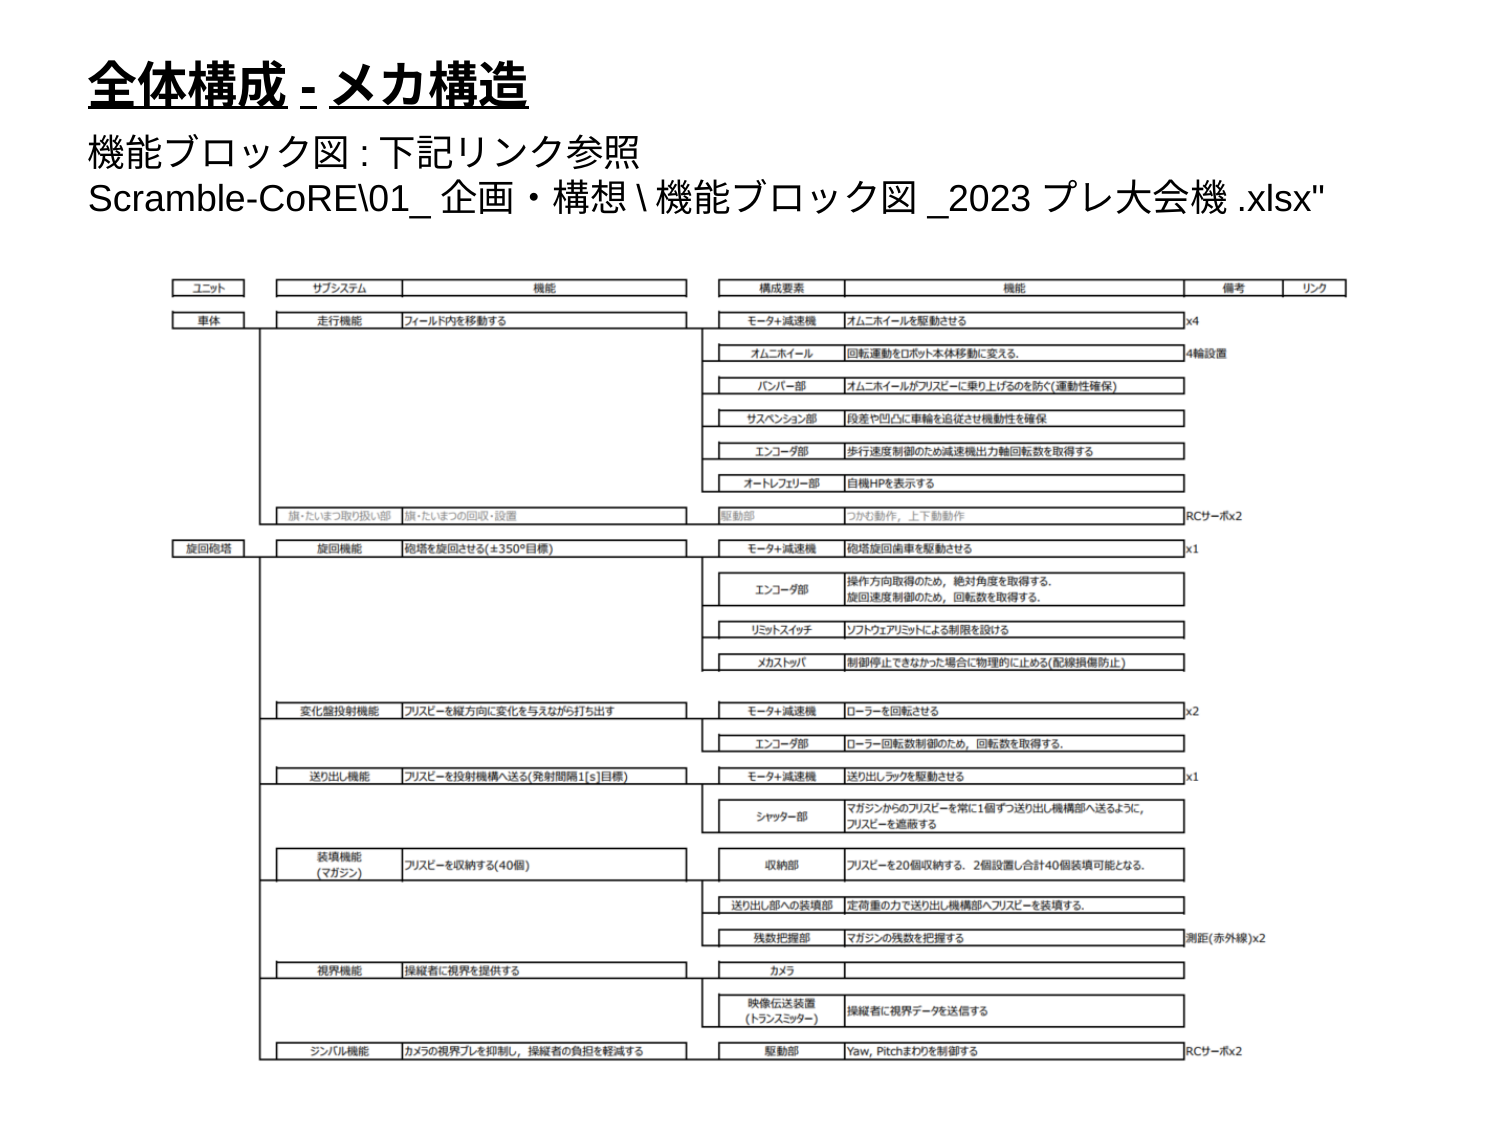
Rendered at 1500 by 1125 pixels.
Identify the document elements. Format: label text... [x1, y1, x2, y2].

text_box 全体構成-メカ構造 [72, 46, 904, 121]
text_box 機能ブロック図:下記リンク参照 Scramble-CoRE\01_企画・構想\機能ブロック図_2023プレ大会機.xlsx" [72, 121, 1500, 272]
picture [163, 272, 1375, 1070]
